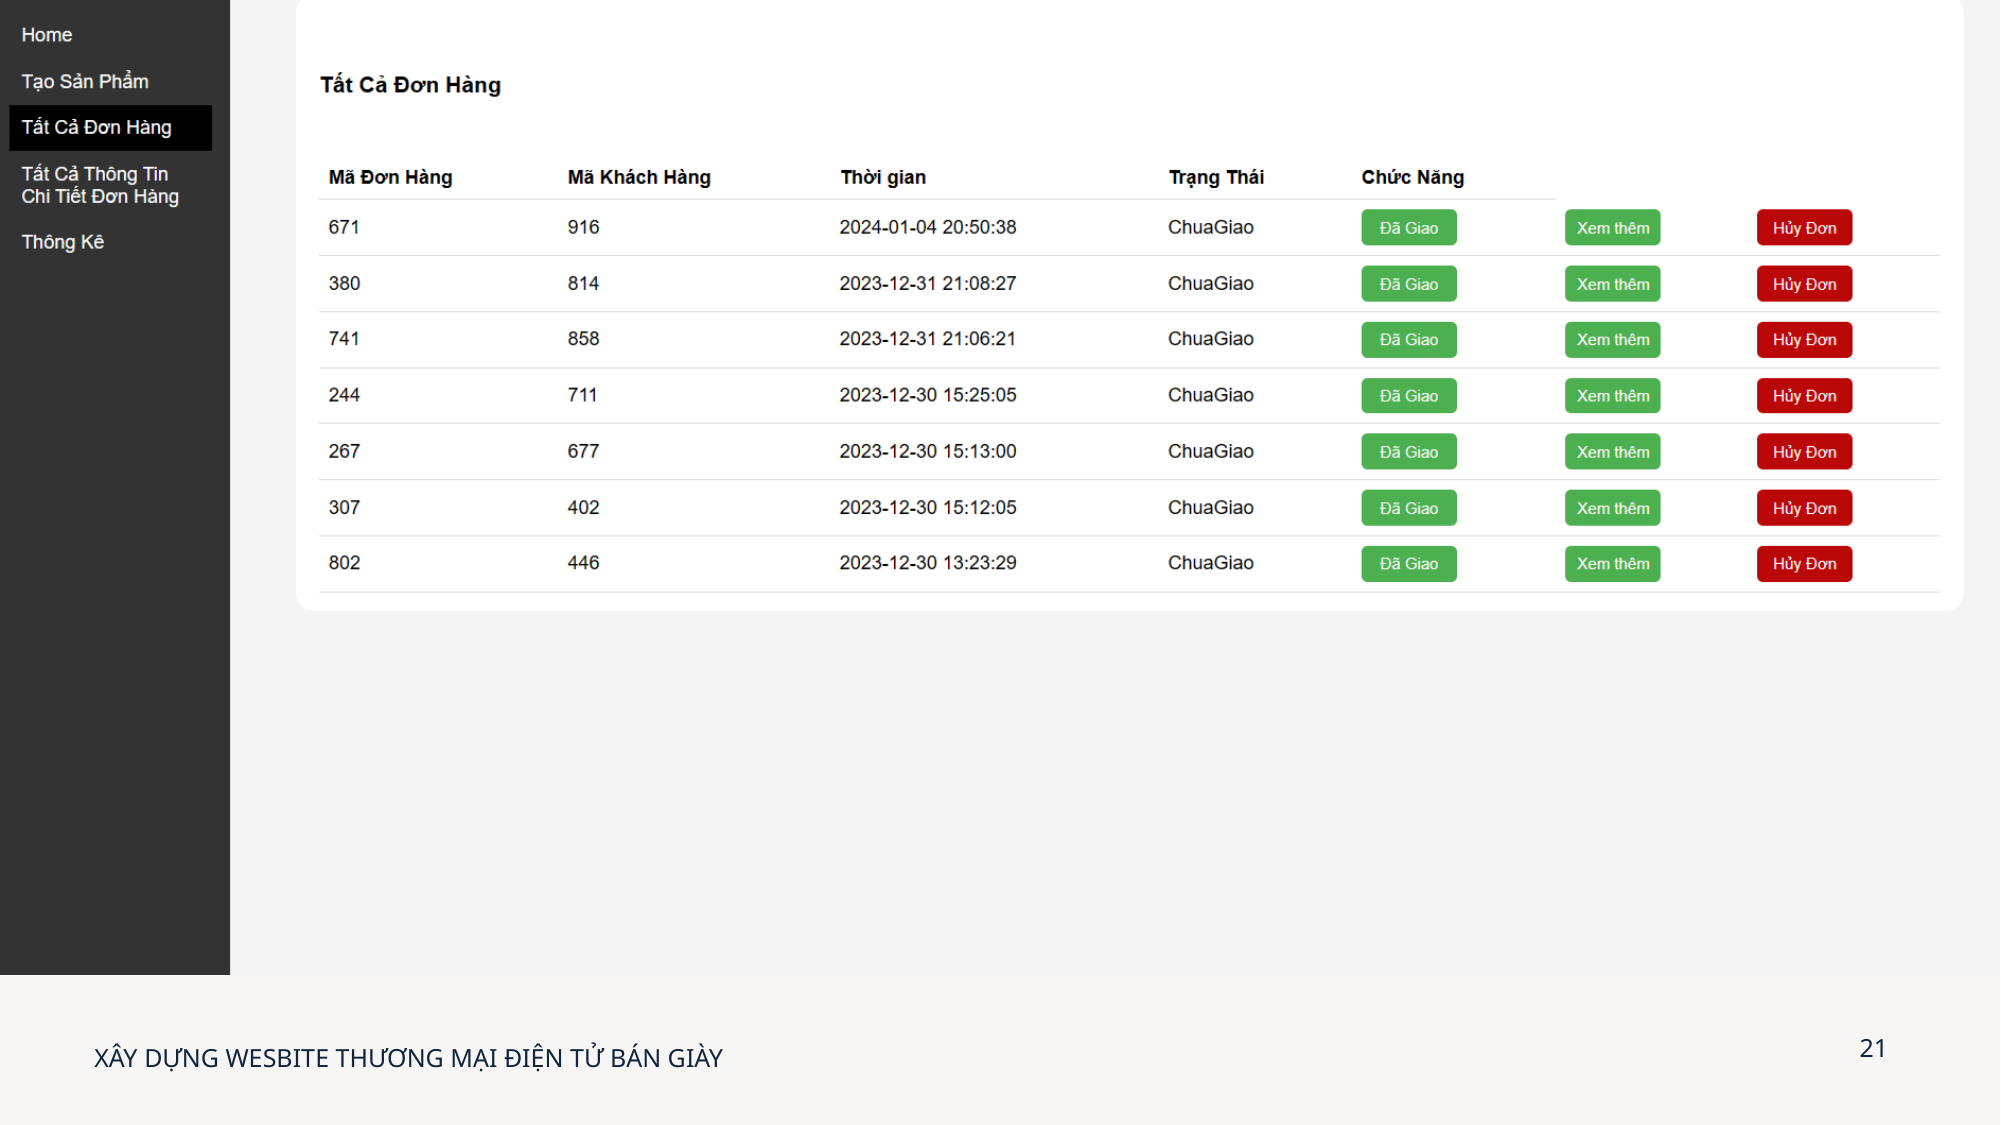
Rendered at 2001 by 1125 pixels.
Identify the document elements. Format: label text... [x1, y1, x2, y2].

text_box XÂY DỰNG WESBITE THƯƠNG MẠI ĐIỆN TỬ BÁN GIÀY [79, 1019, 755, 1080]
picture [0, 0, 2000, 975]
slide_number 21 [1836, 1020, 1912, 1080]
